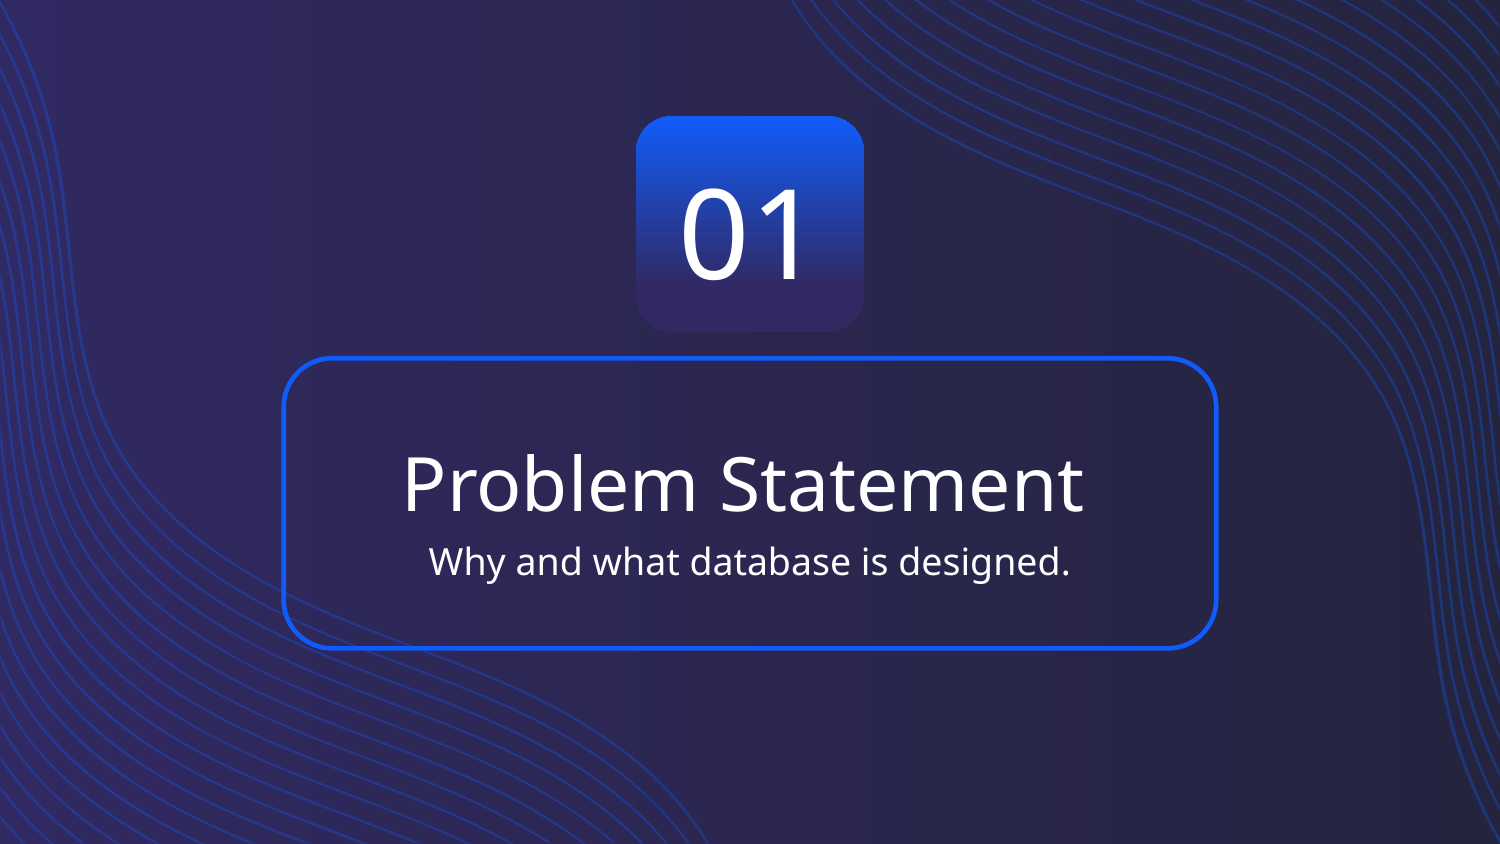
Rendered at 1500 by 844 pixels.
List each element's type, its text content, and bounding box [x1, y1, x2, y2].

subtitle Why and what database is designed. [351, 522, 1149, 600]
title 01 [645, 139, 855, 314]
title Problem Statement [351, 421, 1135, 522]
